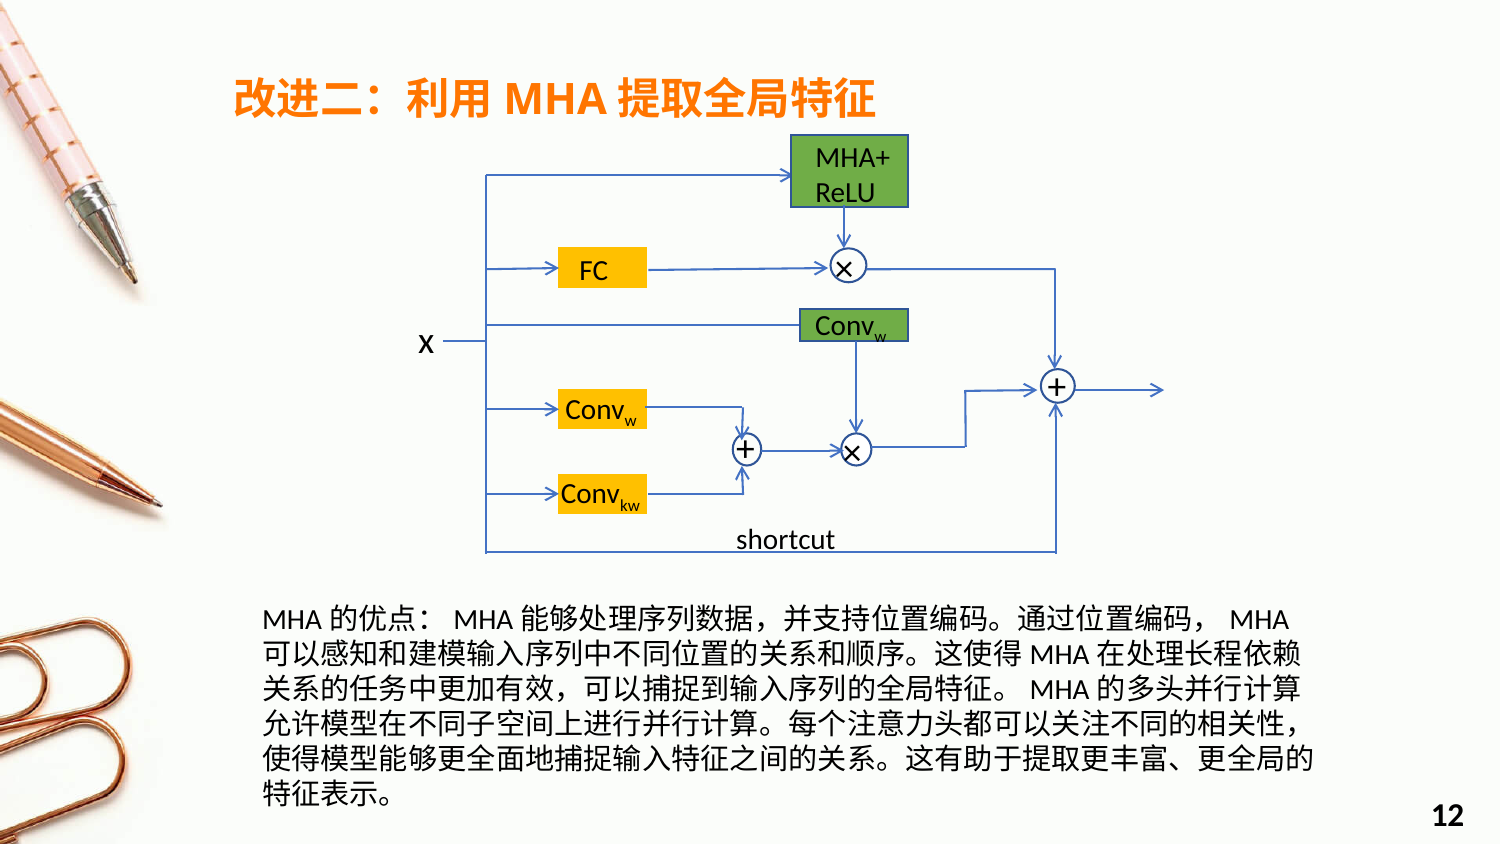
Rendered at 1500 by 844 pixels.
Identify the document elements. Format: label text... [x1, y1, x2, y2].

text_box × [820, 236, 882, 288]
text_box [558, 247, 564, 288]
text_box [790, 143, 800, 208]
text_box FC [564, 243, 635, 294]
text_box [635, 247, 647, 288]
text_box MHA+ ReLU [800, 143, 946, 216]
text_box Convw [550, 383, 674, 438]
text_box + [1032, 354, 1115, 414]
text_box shortcut [721, 553, 931, 563]
text_box MHA的优点：MHA能够处理序列数据，并支持位置编码。通过位置编码，MHA可以感知和建模输入序列中不同位置的关系和顺序。这使得MHA在处理长程依赖关系的任务中更加有效，可以捕捉到输入序列的全局特征。MHA的多头并行计算允许模型在不同子空间上进行并行计算。每个注意力头都可以关注不同的相关性，使得模型能够更全面地捕捉输入特征之间的关系。这有助于提取更丰富、更全局的特征表示。 [247, 592, 1336, 818]
text_box 12 [1416, 785, 1488, 835]
text_box 改进二：利用MHA提取全局特征 [218, 51, 1451, 143]
text_box × [828, 420, 881, 477]
text_box shortcut [721, 512, 931, 552]
text_box x [403, 308, 468, 369]
text_box Convkw [546, 467, 714, 522]
picture [0, 0, 1500, 844]
text_box [732, 454, 762, 467]
text_box Convw [800, 298, 918, 353]
text_box + [721, 416, 765, 454]
